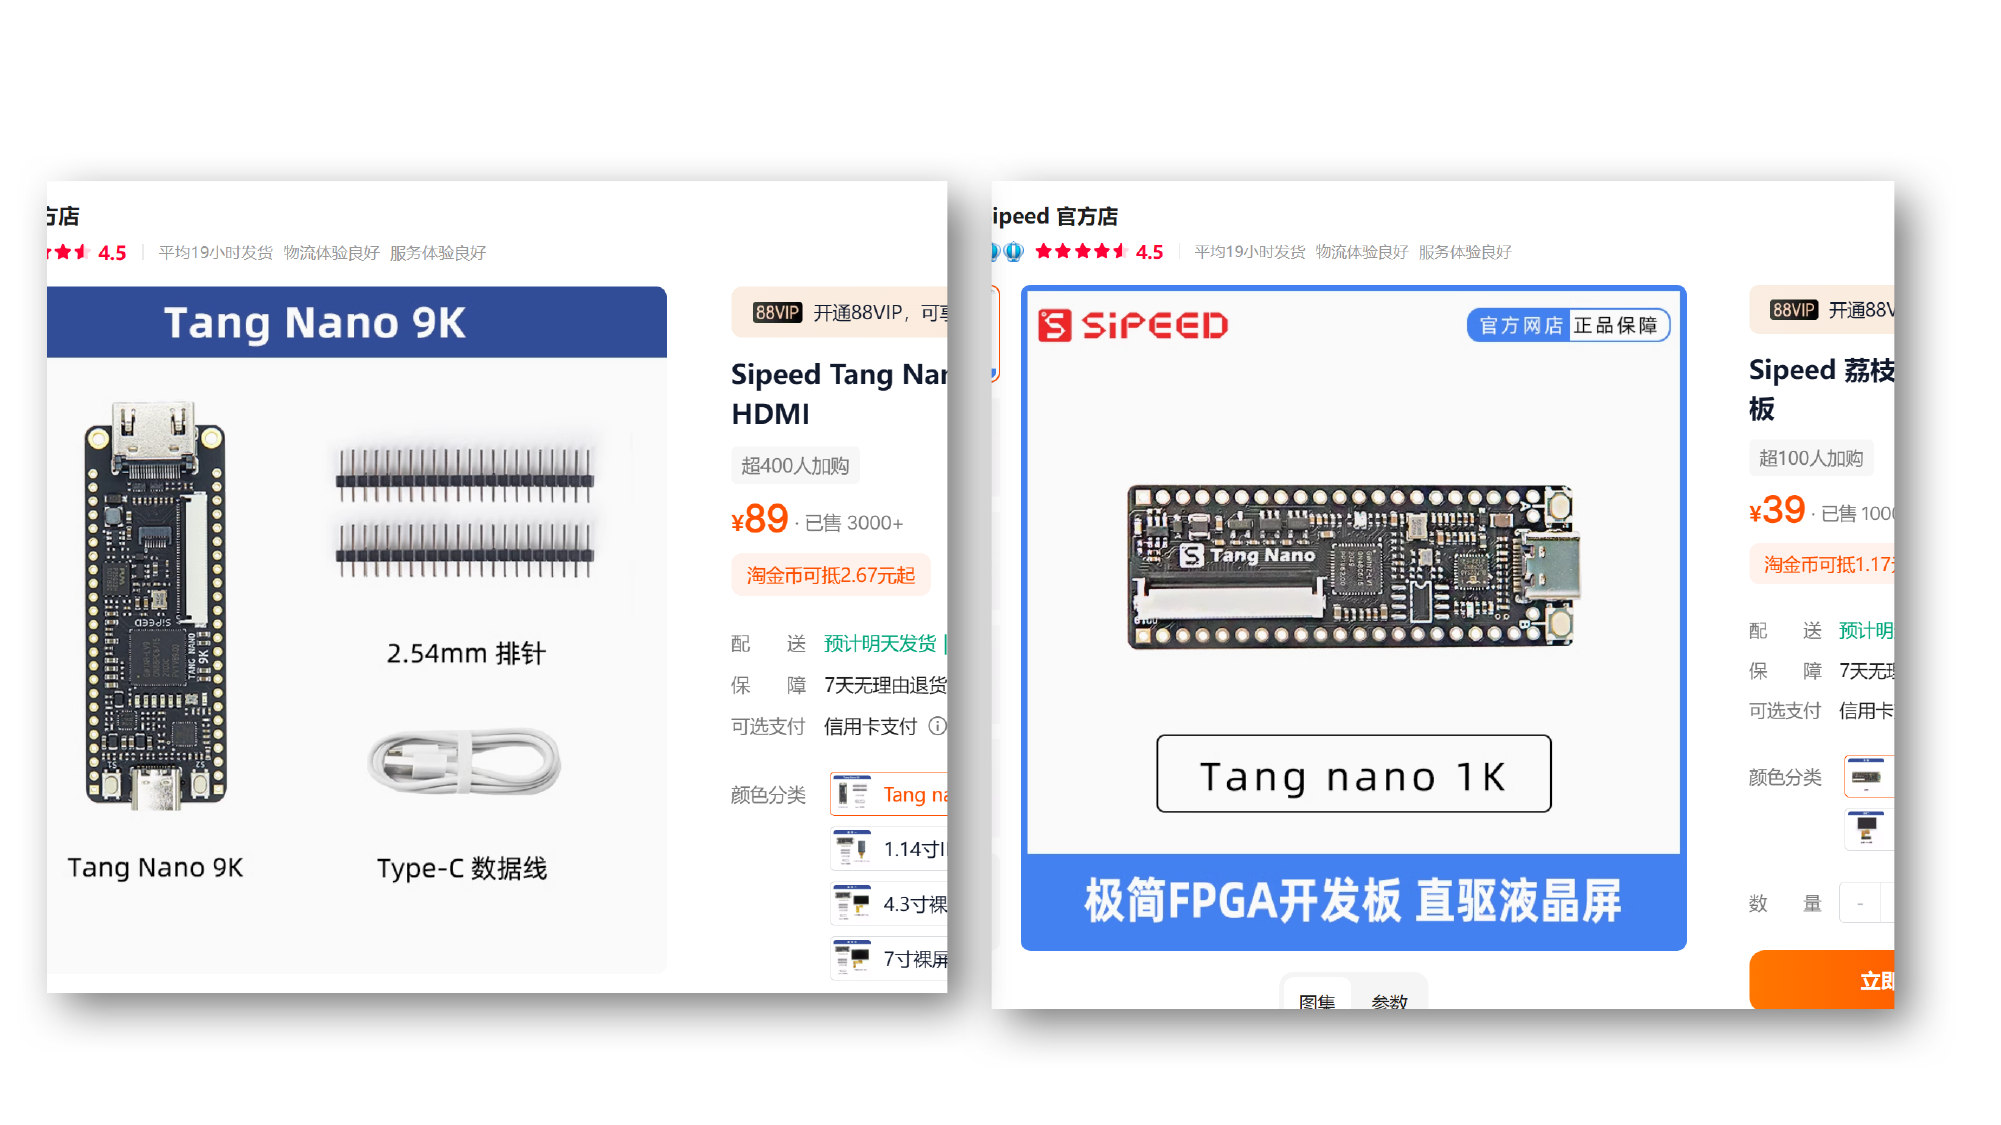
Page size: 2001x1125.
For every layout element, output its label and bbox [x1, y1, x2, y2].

list [991, 181, 1895, 1009]
picture [47, 181, 948, 993]
